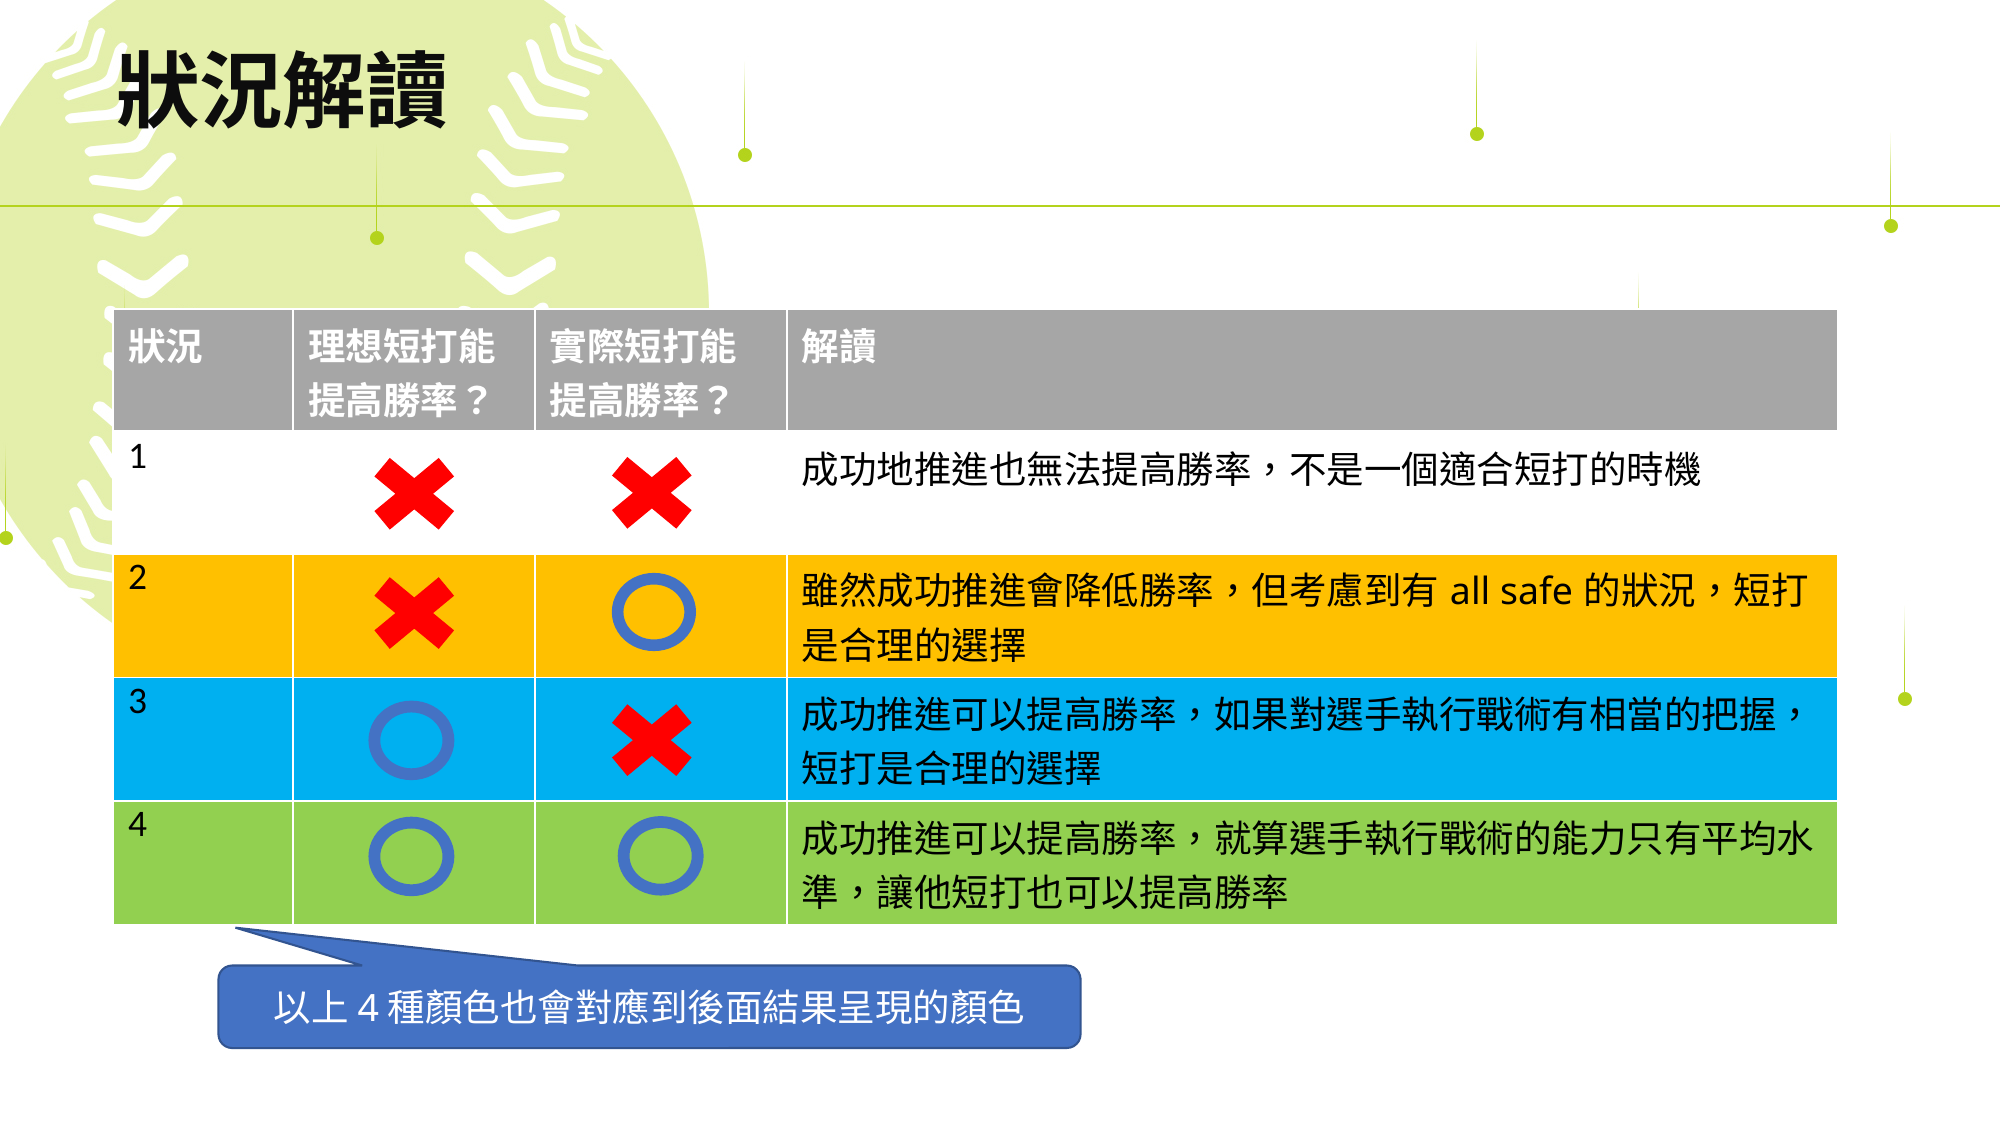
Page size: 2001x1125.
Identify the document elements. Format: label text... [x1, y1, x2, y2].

table_cell [536, 802, 786, 924]
table_cell 1 [114, 435, 292, 553]
title 狀況解讀 [99, 29, 1900, 161]
text_box [367, 815, 456, 898]
text_box [372, 575, 456, 651]
table_cell [536, 678, 786, 800]
table_cell 3 [114, 678, 292, 800]
table_cell 2 [114, 555, 292, 677]
table_cell 成功地推進也無法提高勝率，不是一個適合短打的時機 [788, 435, 1837, 553]
table_cell 成功推進可以提高勝率，如果對選手執行戰術有相當的把握，短打是合理的選擇 [788, 678, 1837, 800]
picture [0, 0, 2000, 1125]
table_cell [536, 555, 786, 677]
table_header 狀況 [114, 310, 292, 430]
table_cell [294, 802, 534, 924]
table_header 理想短打能 提高勝率？ [294, 310, 534, 430]
table_cell [294, 555, 534, 677]
table_header 實際短打能 提高勝率？ [536, 310, 786, 430]
table_cell [294, 435, 534, 553]
text_box [610, 455, 694, 531]
text_box [372, 456, 456, 532]
text_box 以上4種顏色也會對應到後面結果呈現的顏色 [217, 926, 1082, 1050]
table_header 解讀 [788, 310, 1837, 430]
text_box [610, 571, 698, 653]
table_cell [536, 435, 786, 553]
table_cell 雖然成功推進會降低勝率，但考慮到有all safe的狀況，短打是合理的選擇 [788, 555, 1837, 677]
table_cell 4 [114, 802, 292, 924]
text_box [367, 699, 456, 782]
table_cell [294, 678, 534, 800]
text_box [616, 815, 705, 897]
text_box [610, 702, 694, 778]
table_cell 成功推進可以提高勝率，就算選手執行戰術的能力只有平均水準，讓他短打也可以提高勝率 [788, 802, 1837, 924]
